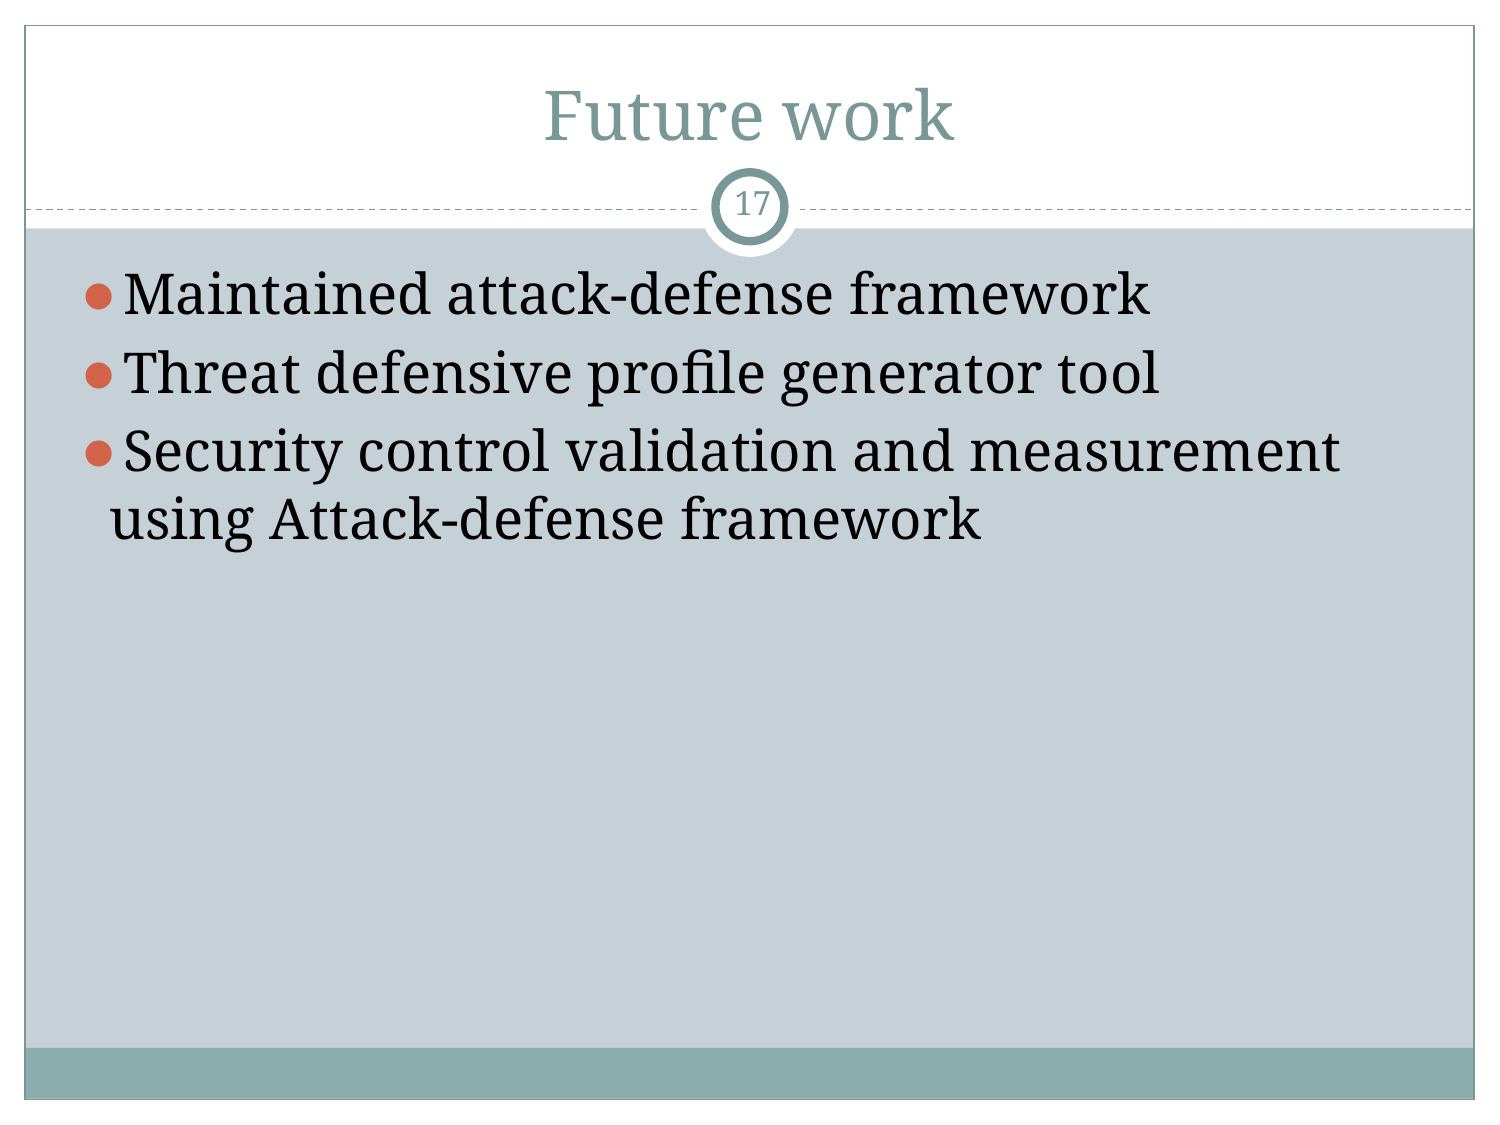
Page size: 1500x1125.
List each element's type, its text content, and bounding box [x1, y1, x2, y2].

title Future work [49, 37, 1450, 162]
slide_number 17 [715, 168, 791, 241]
list Maintained attack-defense framework Threat defensive profile generator tool Security control validation and measurement using Attack-defense framework [49, 250, 1463, 1001]
